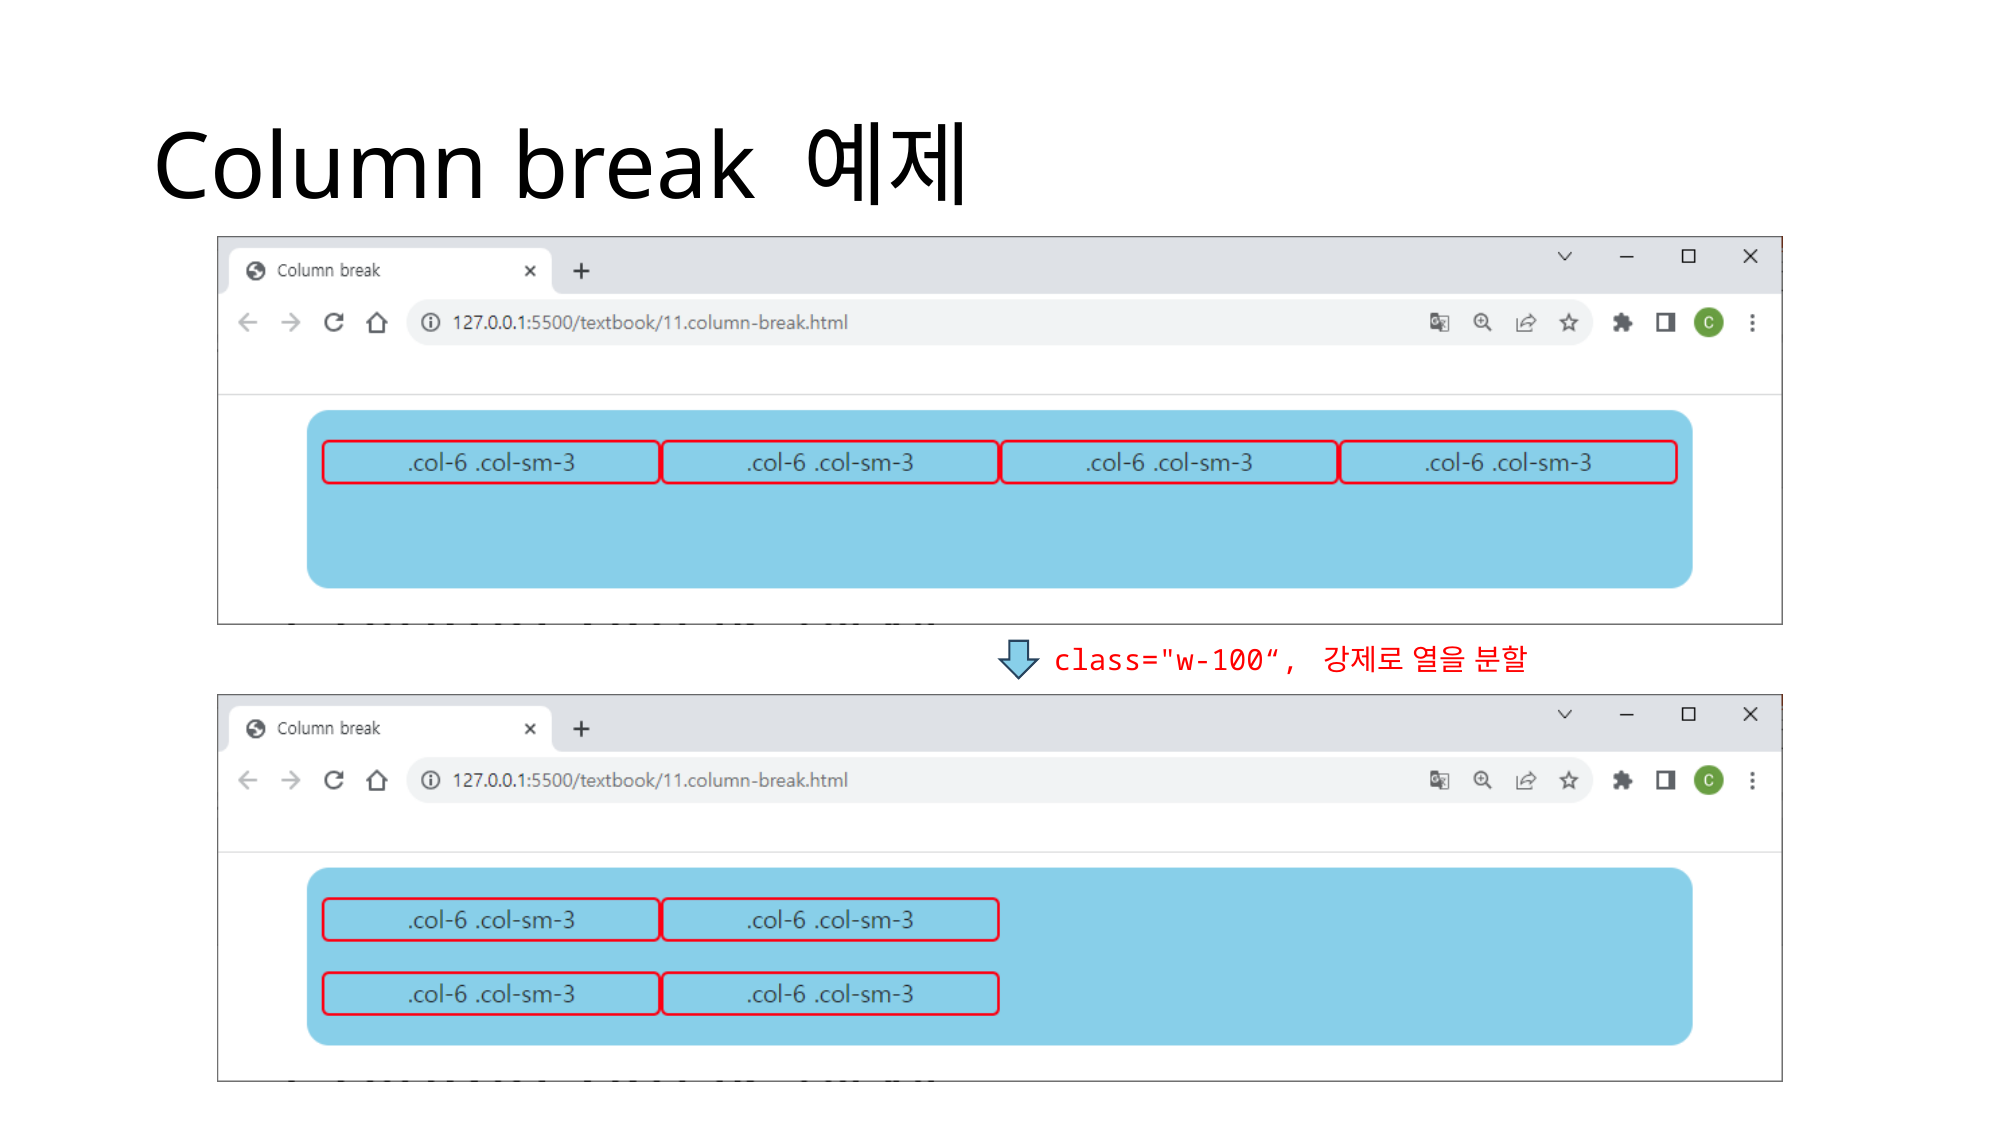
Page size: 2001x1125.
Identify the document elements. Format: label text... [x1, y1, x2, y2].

picture [217, 694, 1783, 1082]
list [217, 236, 1783, 625]
title Column break 예제 [137, 59, 1863, 278]
text_box [997, 639, 1039, 680]
text_box class="w-100“, 강제로 열을 분할 [1039, 634, 1632, 684]
